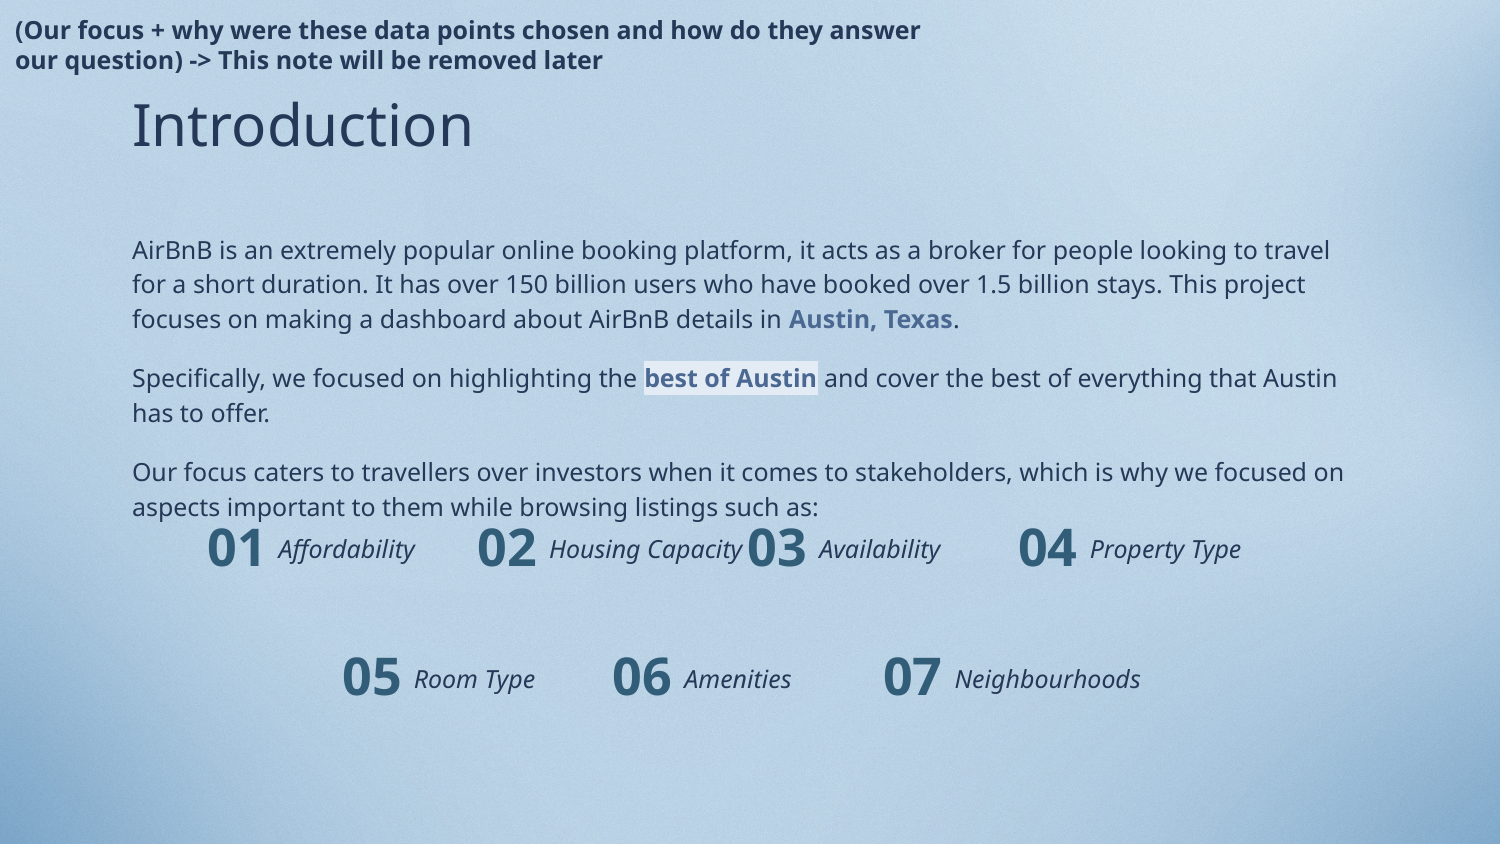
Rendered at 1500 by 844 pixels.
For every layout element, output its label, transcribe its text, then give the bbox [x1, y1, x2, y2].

title 02 [462, 498, 570, 557]
subtitle Property Type [1074, 518, 1308, 577]
subtitle Availability [804, 518, 1038, 577]
title 07 [868, 628, 975, 686]
picture [0, 0, 1500, 844]
title 04 [1003, 498, 1110, 557]
title 03 [732, 498, 840, 557]
title 06 [597, 628, 705, 686]
subtitle Neighbourhoods [939, 648, 1173, 706]
text_box (Our focus + why were these data points chosen and how do they answer our question) -> This note will be removed later [0, 0, 940, 90]
title Introduction [116, 90, 878, 167]
list AirBnB is an extremely popular online booking platform, it acts as a broker for people looking to travel for a short duration. It has over 150 billion users who have booked over 1.5 billion stays. This project focuses on making a dashboard about AirBnB details in Austin, Texas. Specifically, we focused on highlighting the best of Austin and cover the best of everything that Austin has to offer. Our focus caters to travellers over investors when it comes to stakeholders, which is why we focused on aspects important to them while browsing listings such as: [116, 215, 1383, 465]
subtitle Affordability [263, 518, 497, 577]
title 01 [192, 498, 299, 557]
subtitle Room Type [398, 648, 632, 706]
subtitle Amenities [669, 648, 903, 706]
subtitle Housing Capacity [534, 518, 768, 577]
title 05 [327, 628, 435, 686]
